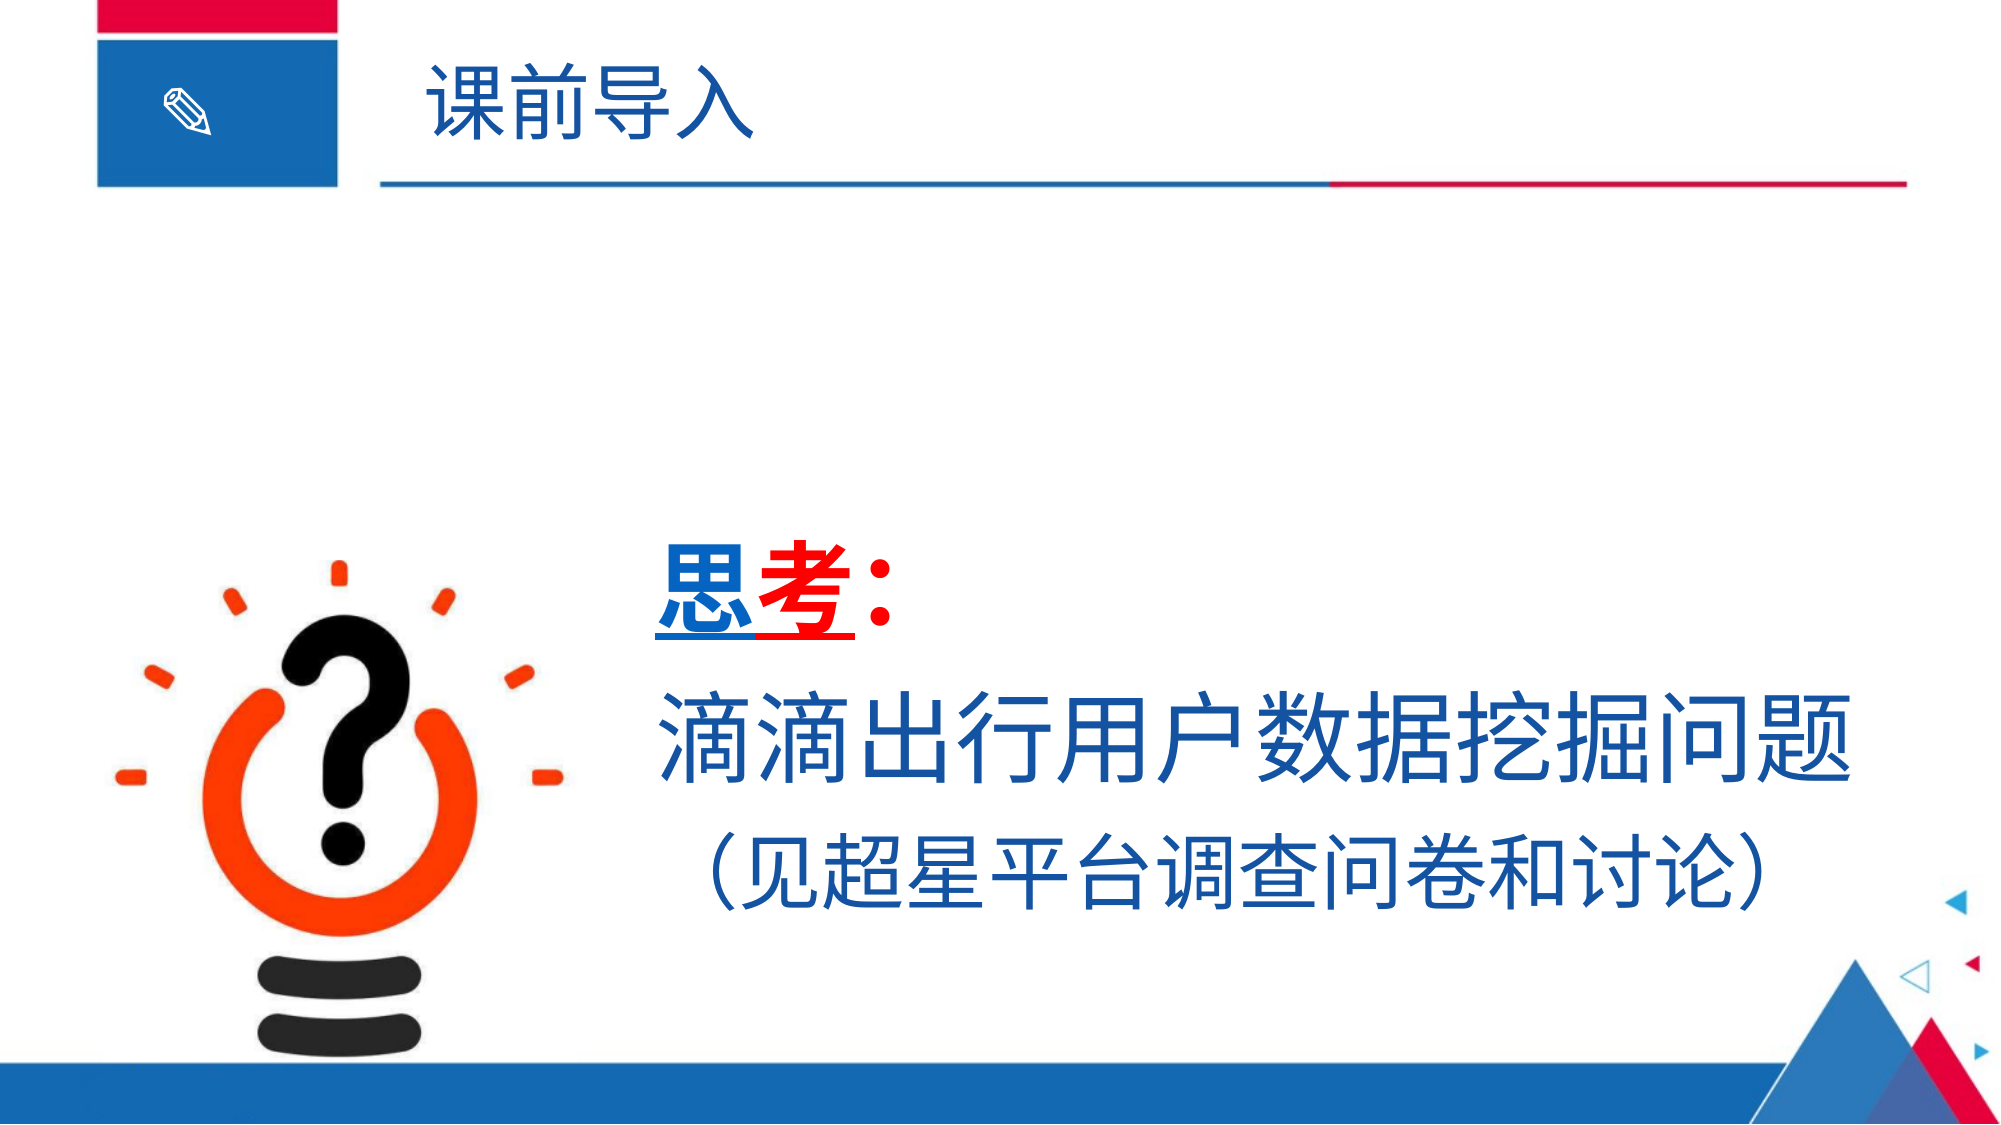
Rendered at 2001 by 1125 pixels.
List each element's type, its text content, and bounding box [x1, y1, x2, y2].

picture [0, 0, 2000, 1124]
text_box 思考： 滴滴出行用户数据挖掘问题 （见超星平台调查问卷和讨论） [640, 445, 1940, 928]
text_box 课前导入 [409, 43, 1292, 158]
